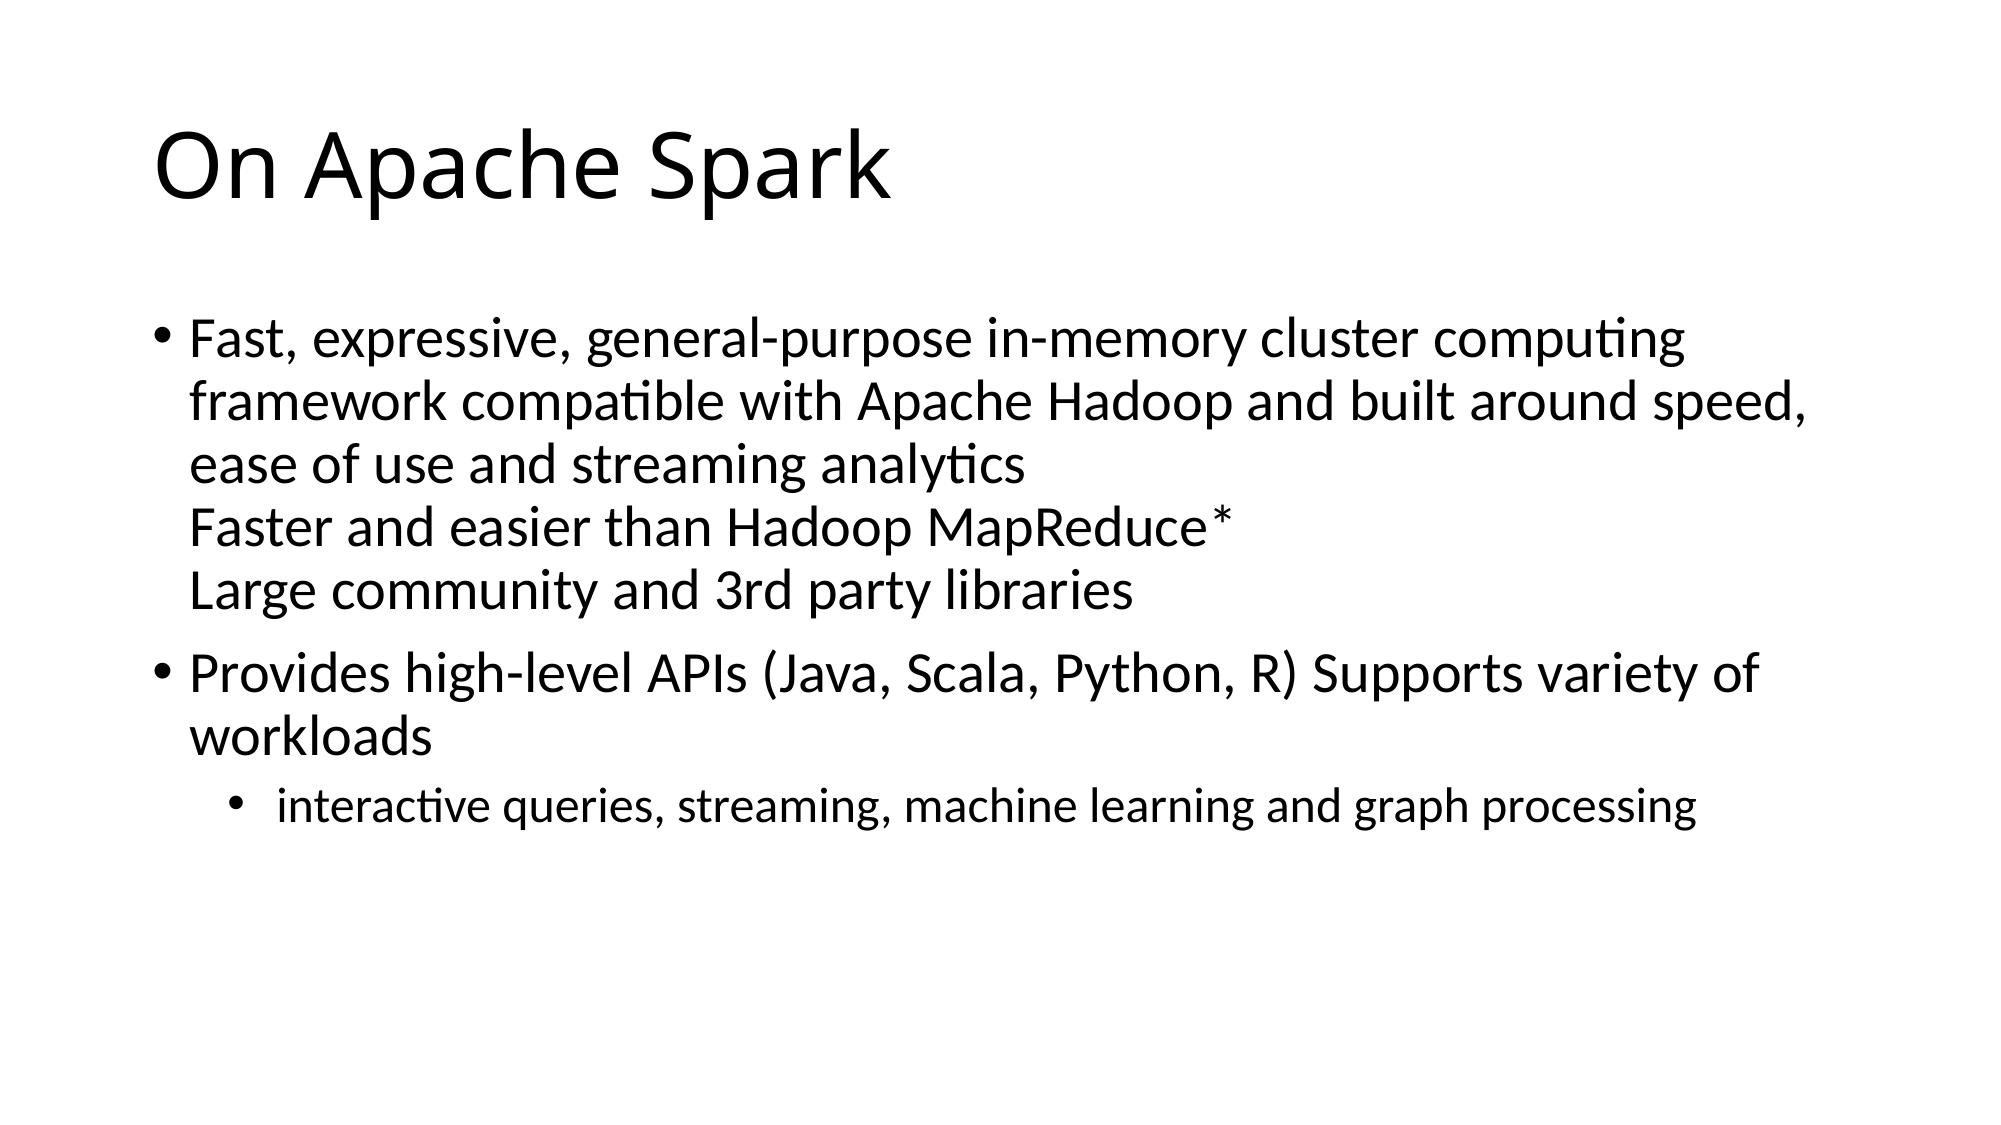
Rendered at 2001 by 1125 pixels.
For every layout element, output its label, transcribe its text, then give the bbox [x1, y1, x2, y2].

list Fast, expressive, general-purpose in-memory cluster computing framework compatible with Apache Hadoop and built around speed, ease of use and streaming analytics Faster and easier than Hadoop MapReduce* Large community and 3rd party libraries Provides high-level APIs (Java, Scala, Python, R) Supports variety of workloads interactive queries, streaming, machine learning and graph processing [137, 299, 1863, 1014]
title On Apache Spark [137, 59, 1863, 278]
